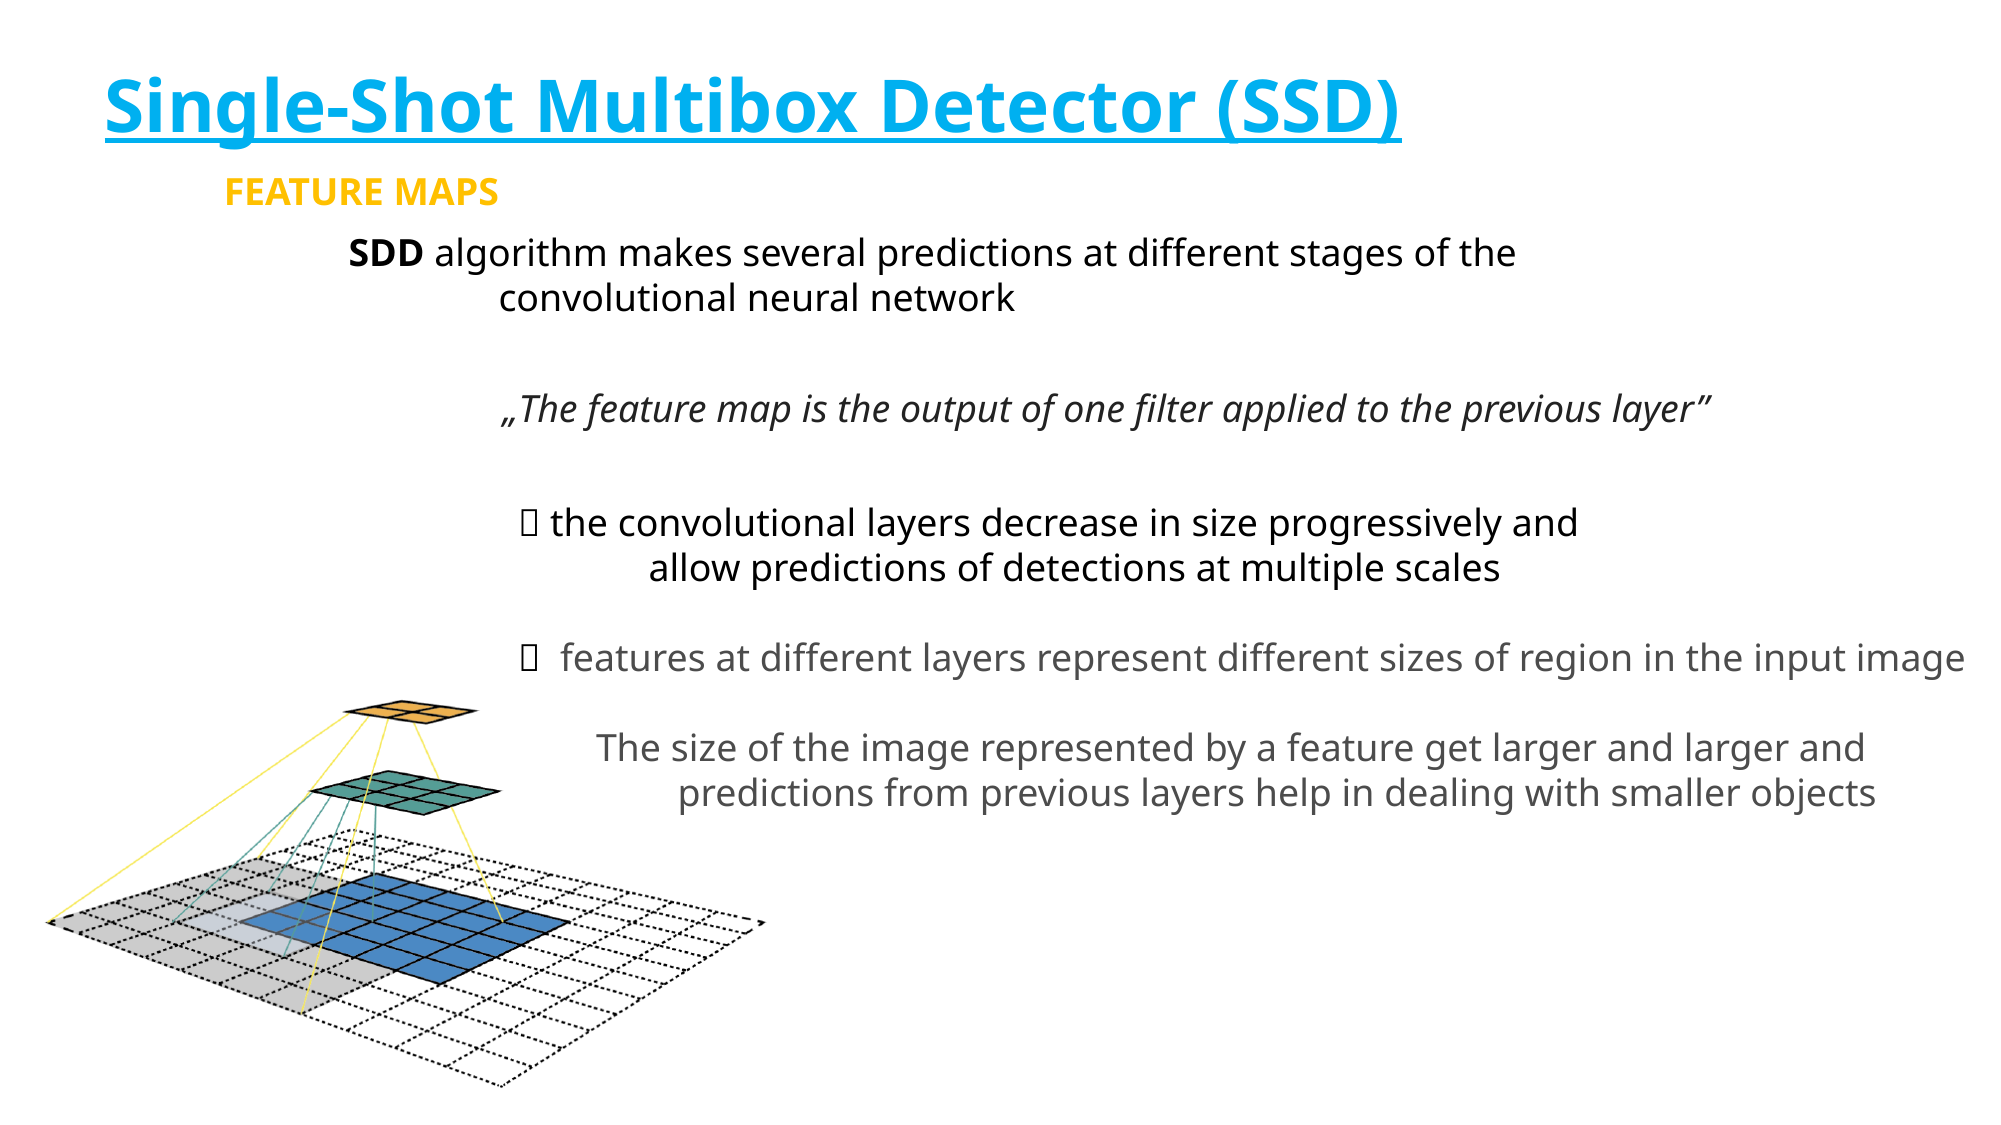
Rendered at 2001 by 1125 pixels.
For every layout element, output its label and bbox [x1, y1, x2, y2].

text_box [333, 221, 1982, 867]
title [89, 0, 1815, 218]
picture [40, 680, 770, 1098]
text_box [208, 160, 515, 220]
